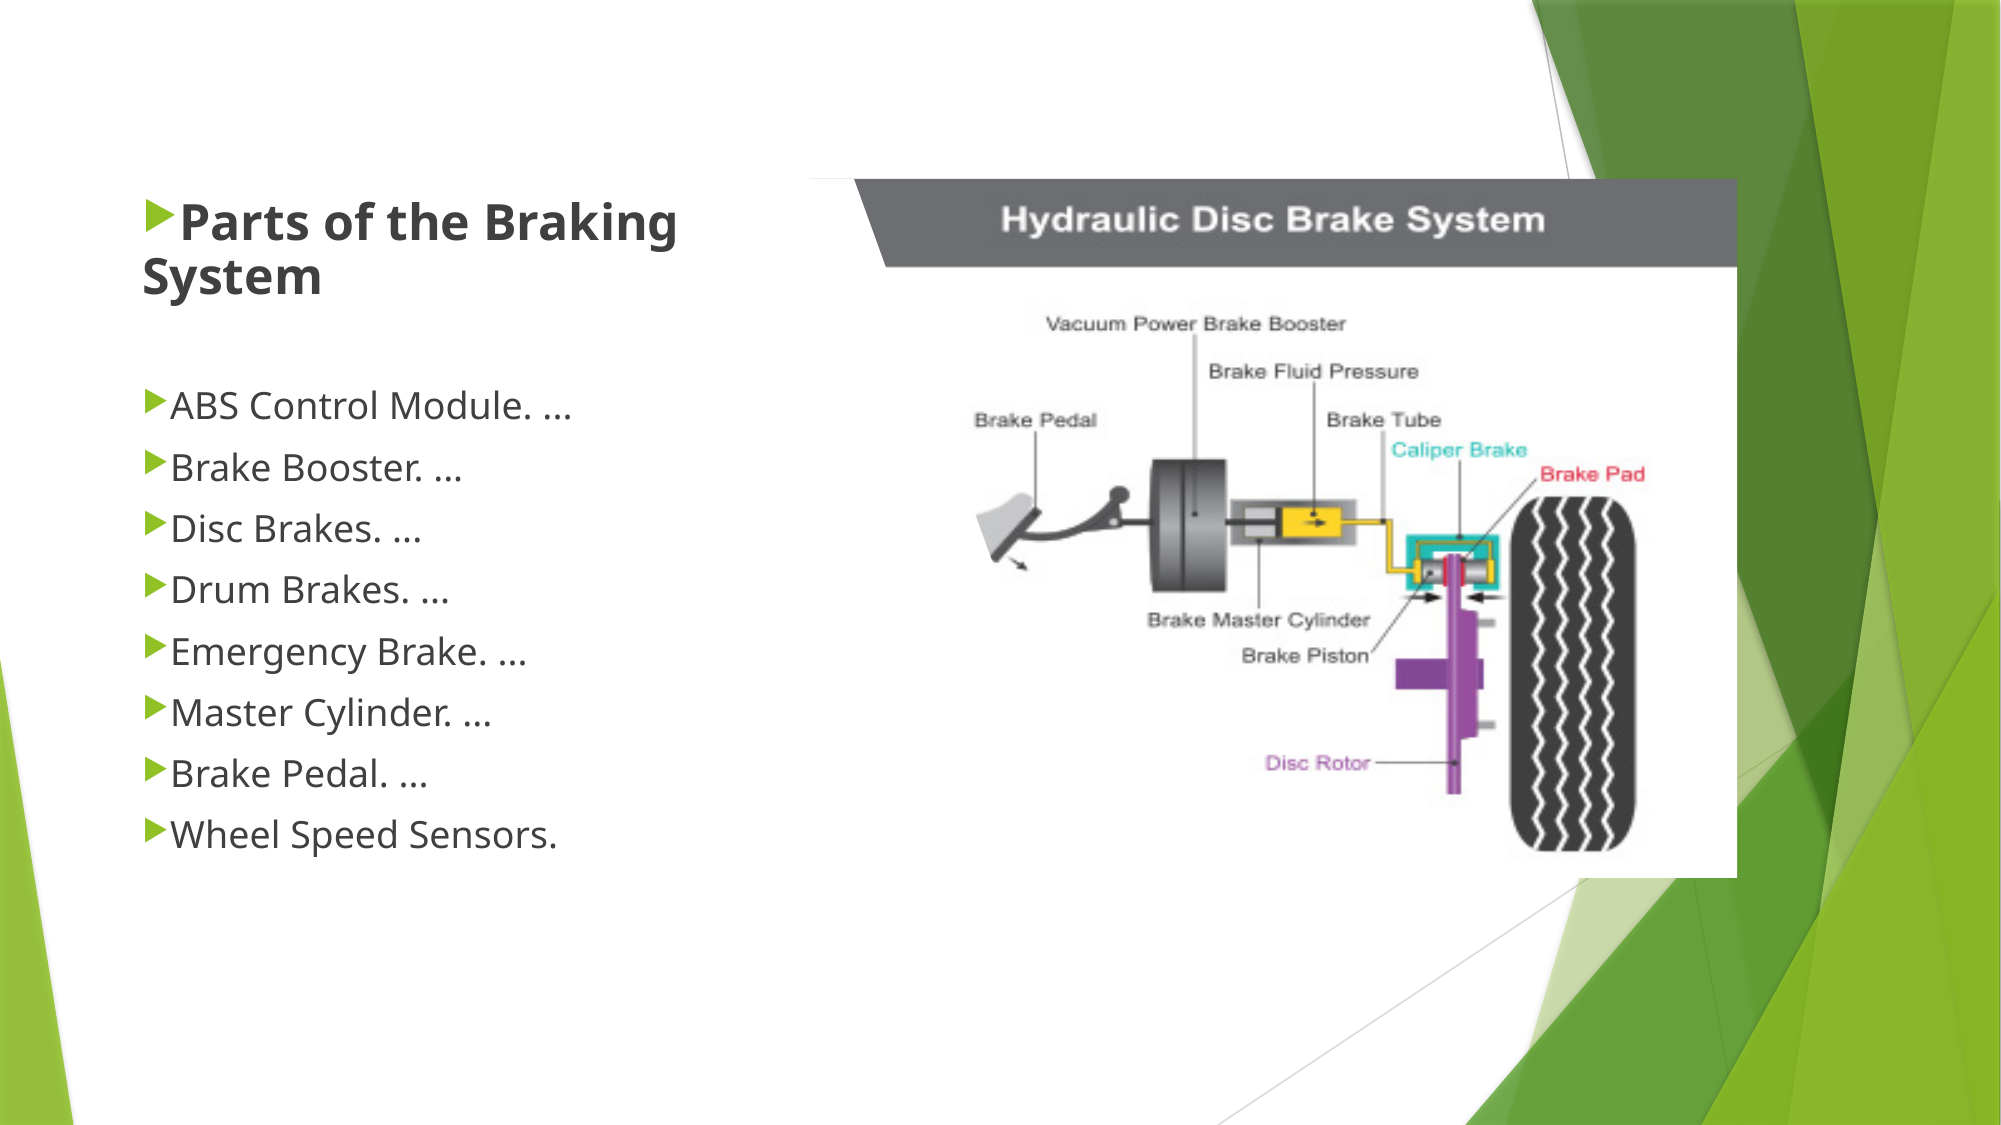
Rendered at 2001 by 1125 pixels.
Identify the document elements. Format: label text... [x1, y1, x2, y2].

picture [808, 178, 1738, 879]
text_box Parts of the Braking System ABS Control Module. ... Brake Booster. ... Disc Brakes. ... Drum Brakes. ... Emergency Brake. ... Master Cylinder. ... Brake Pedal. ... Wheel Speed Sensors. [127, 189, 759, 910]
